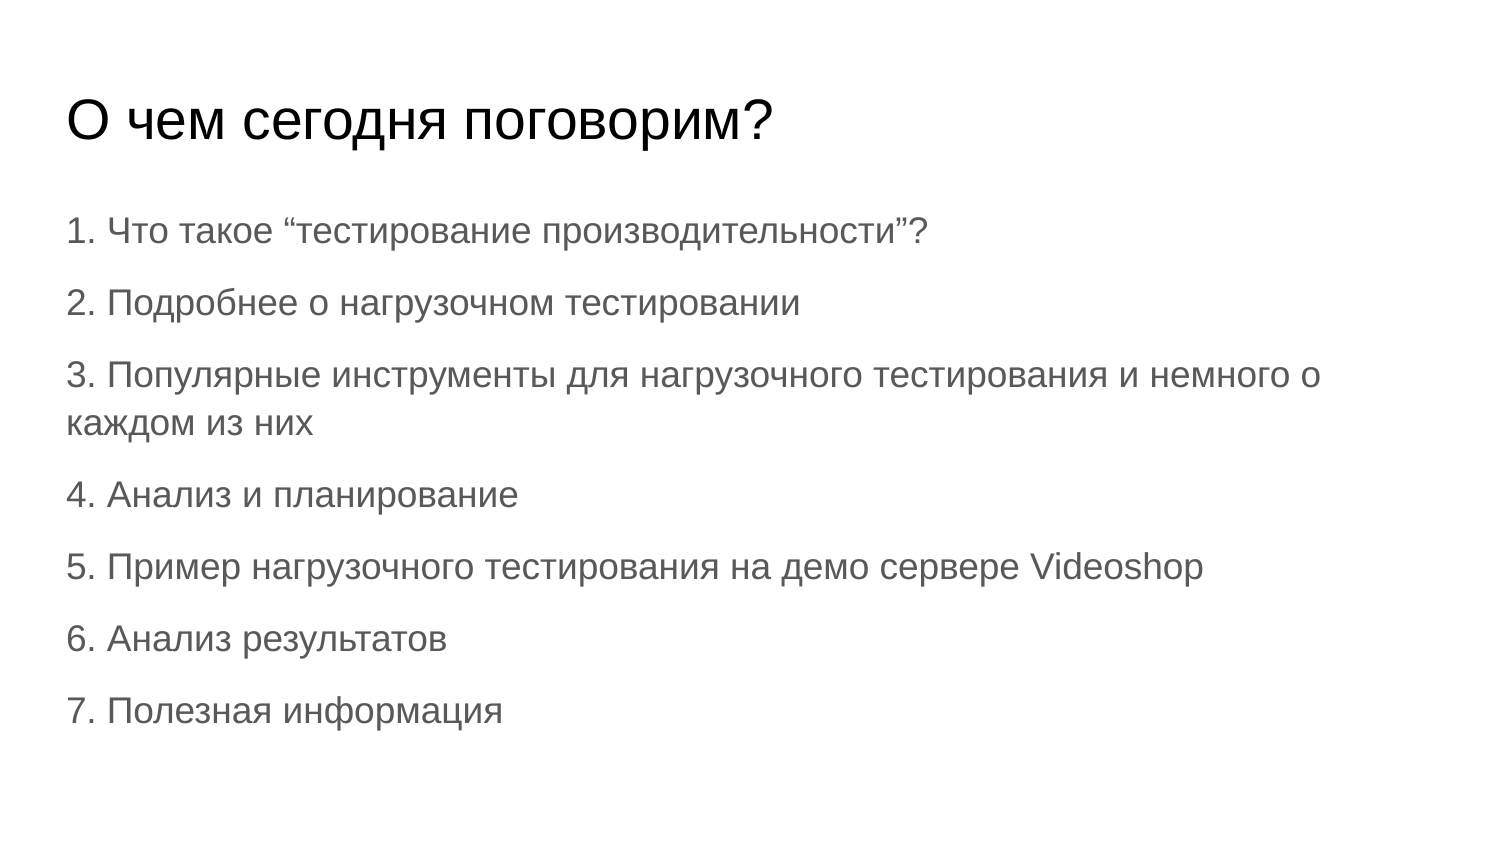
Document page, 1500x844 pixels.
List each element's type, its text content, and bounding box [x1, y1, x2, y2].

list 1. Что такое “тестирование производительности”? 2. Подробнее о нагрузочном тестировании 3. Популярные инструменты для нагрузочного тестирования и немного о каждом из них 4. Анализ и планирование 5. Пример нагрузочного тестирования на демо сервере Videoshop 6. Анализ результатов 7. Полезная информация [51, 189, 1449, 750]
title О чем сегодня поговорим? [51, 72, 1449, 167]
